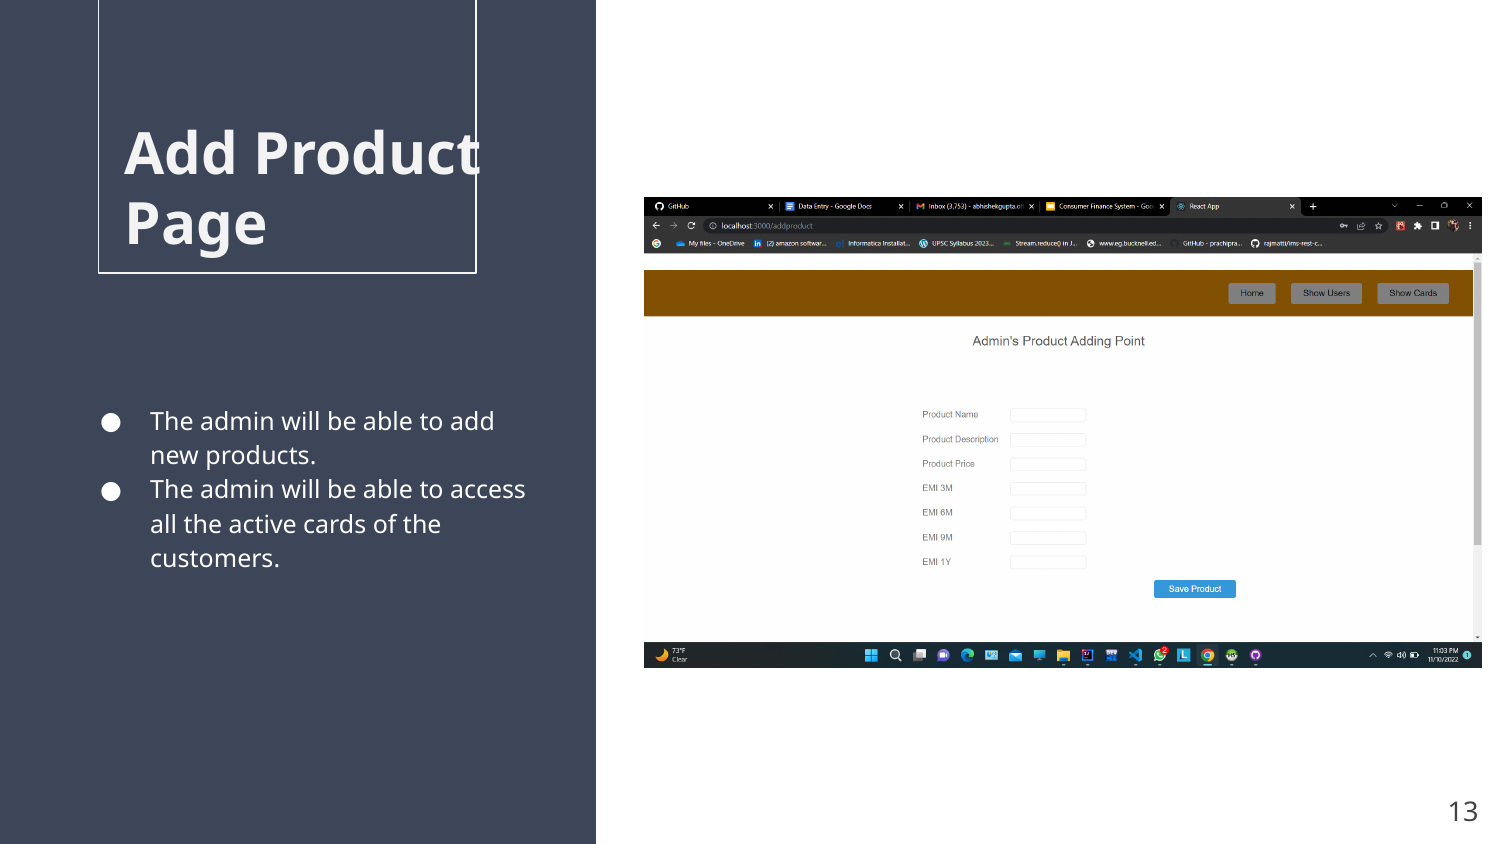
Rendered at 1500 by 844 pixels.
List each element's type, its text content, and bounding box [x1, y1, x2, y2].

slide_number ‹#› [1403, 779, 1494, 844]
text_box The admin will be able to add new products. The admin will be able to access all the active cards of the customers. [60, 385, 559, 703]
picture [644, 197, 1482, 669]
text_box [0, 0, 596, 844]
text_box [98, 0, 476, 274]
text_box Add Product Page [476, 101, 608, 272]
